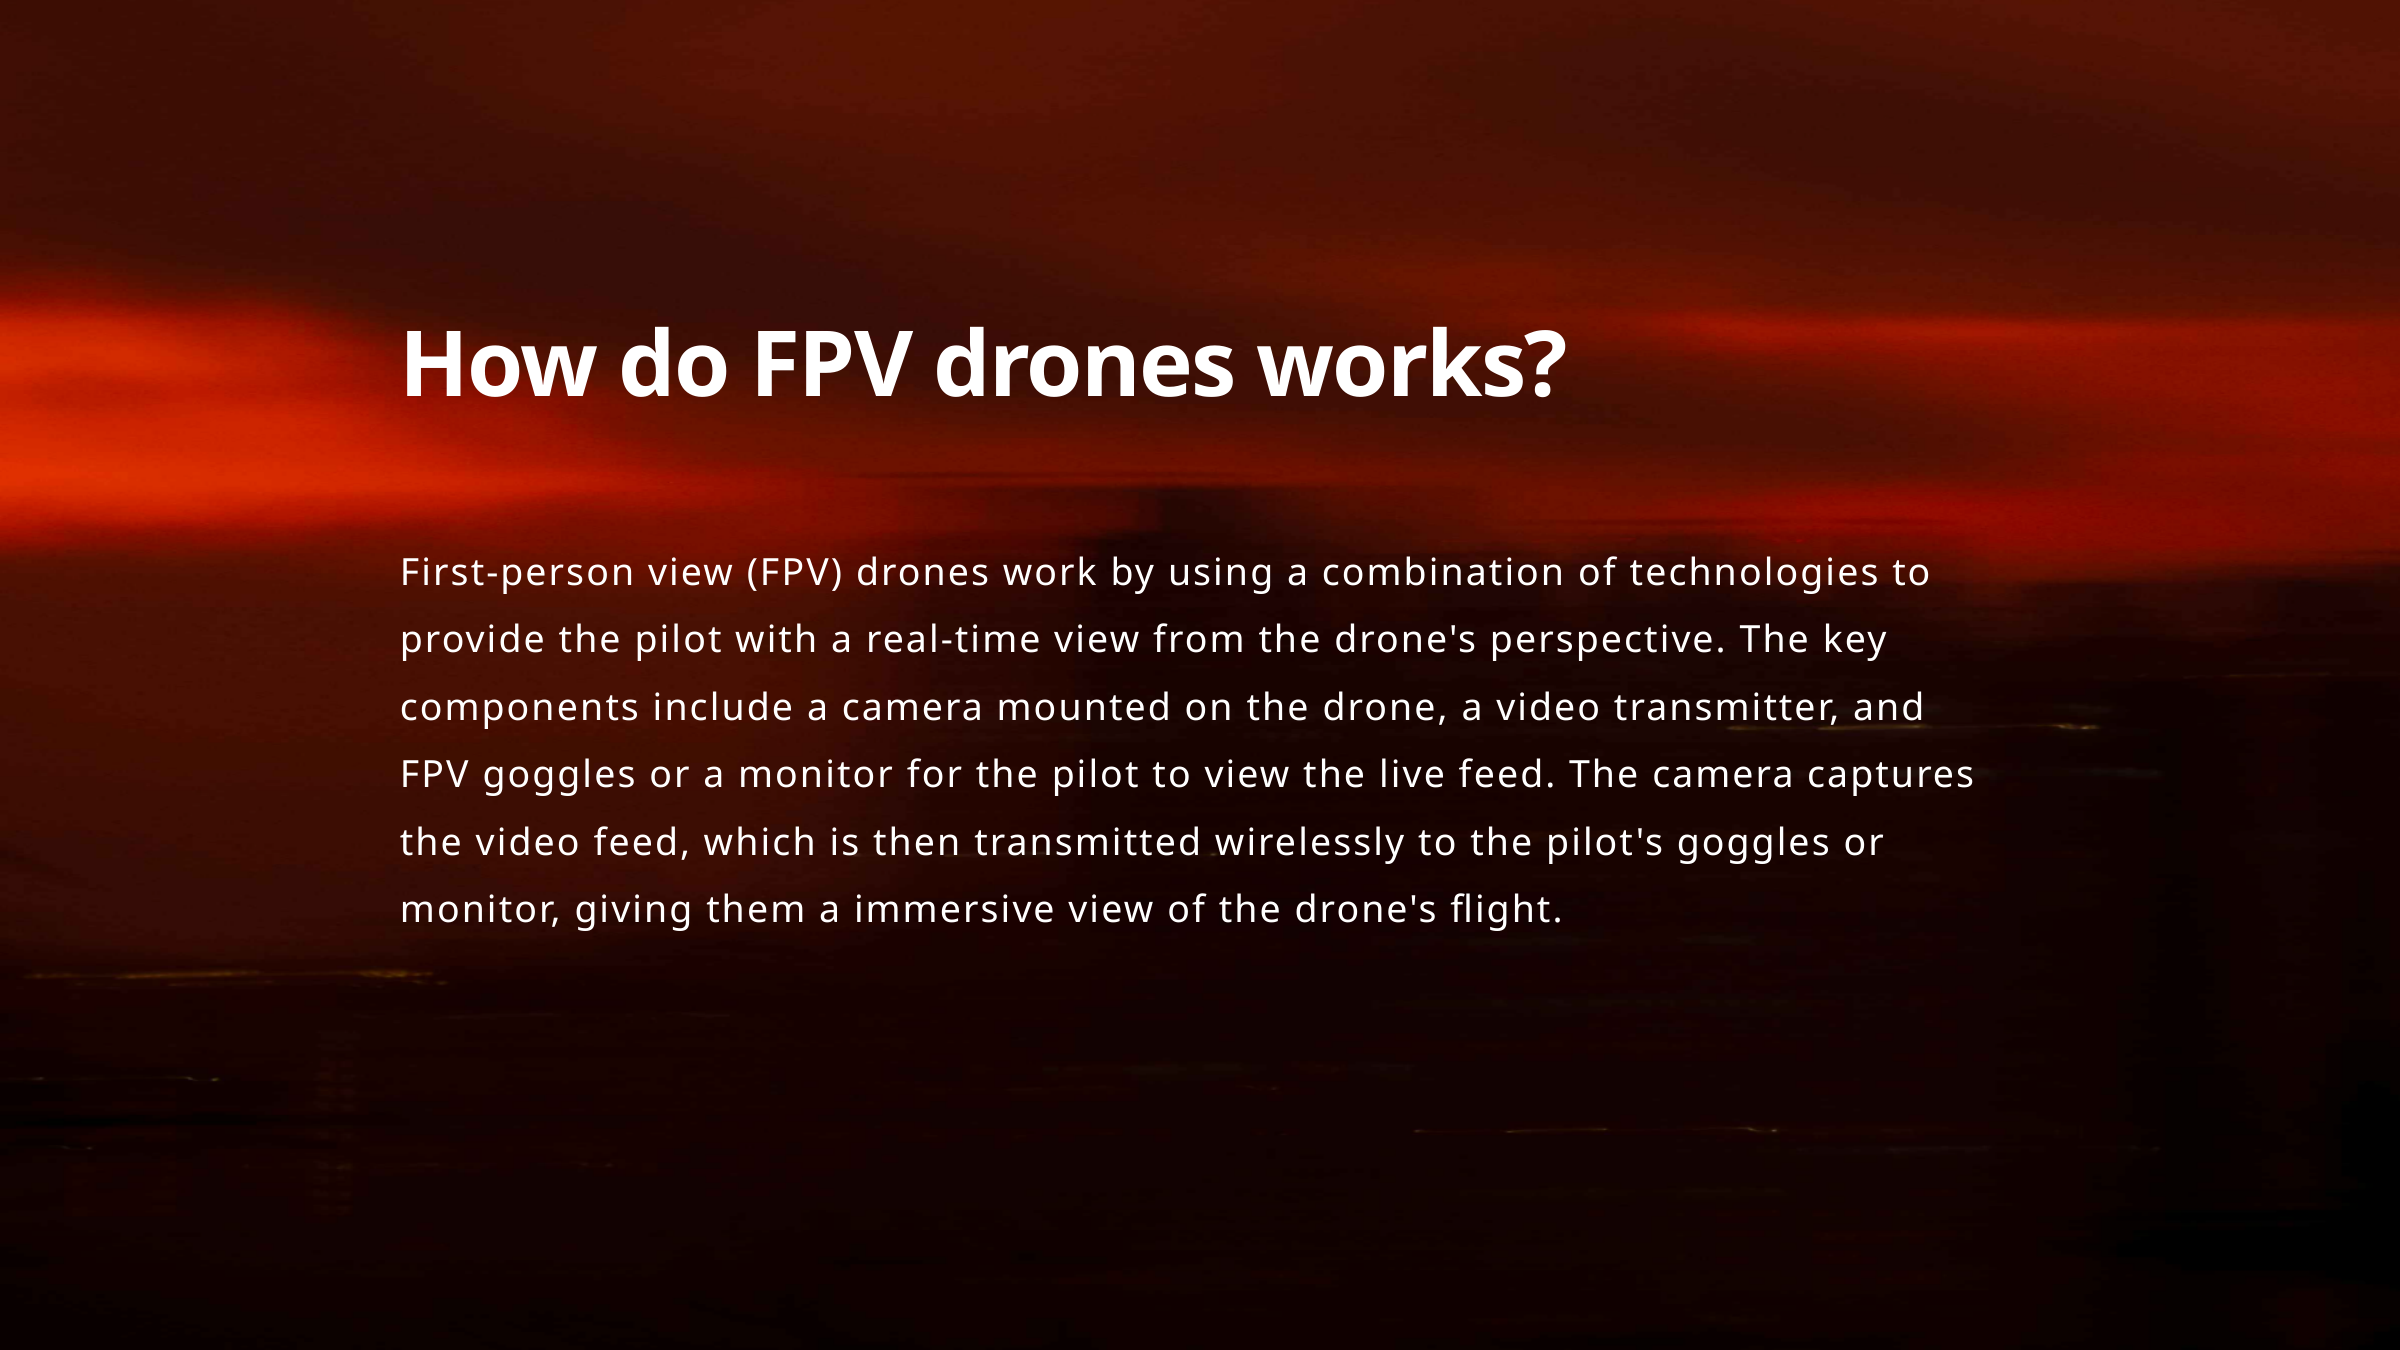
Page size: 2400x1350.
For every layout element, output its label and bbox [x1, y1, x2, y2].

picture [0, 0, 2400, 1350]
text_box [385, 300, 2015, 1050]
